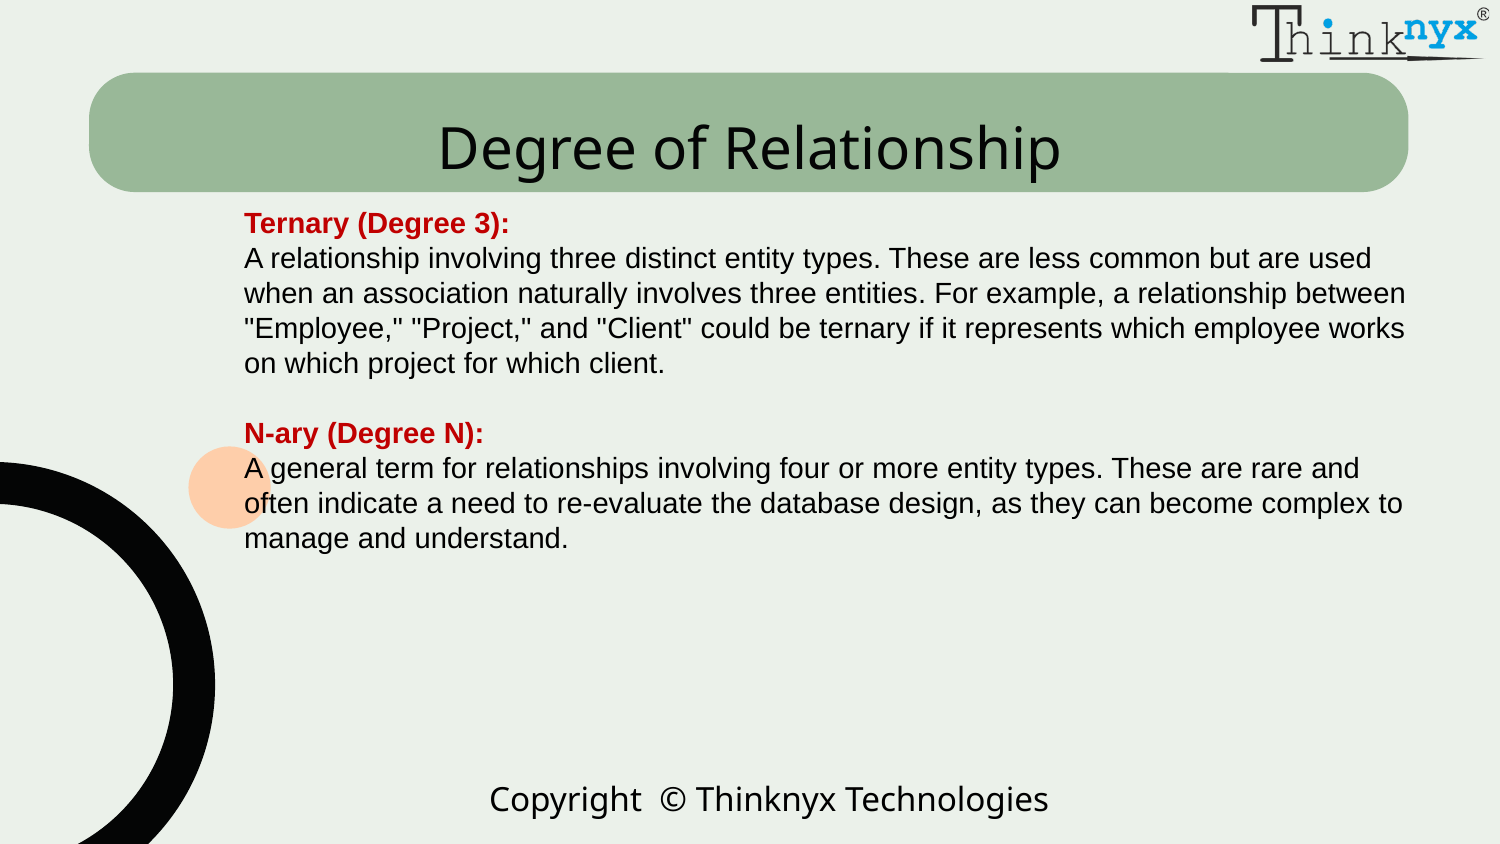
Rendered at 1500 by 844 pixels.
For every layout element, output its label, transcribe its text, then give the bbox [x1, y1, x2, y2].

title Degree of Relationship [116, 100, 1383, 172]
text_box Ternary (Degree 3): A relationship involving three distinct entity types. These are less common but are used when an association naturally involves three entities. For example, a relationship between "Employee," "Project," and "Client" could be ternary if it represents which employee works on which project for which client. N-ary (Degree N): A general term for relationships involving four or more entity types. These are rare and often indicate a need to re-evaluate the database design, as they can become complex to manage and understand. [229, 197, 1449, 597]
picture [1252, 5, 1490, 62]
text_box [188, 446, 229, 529]
